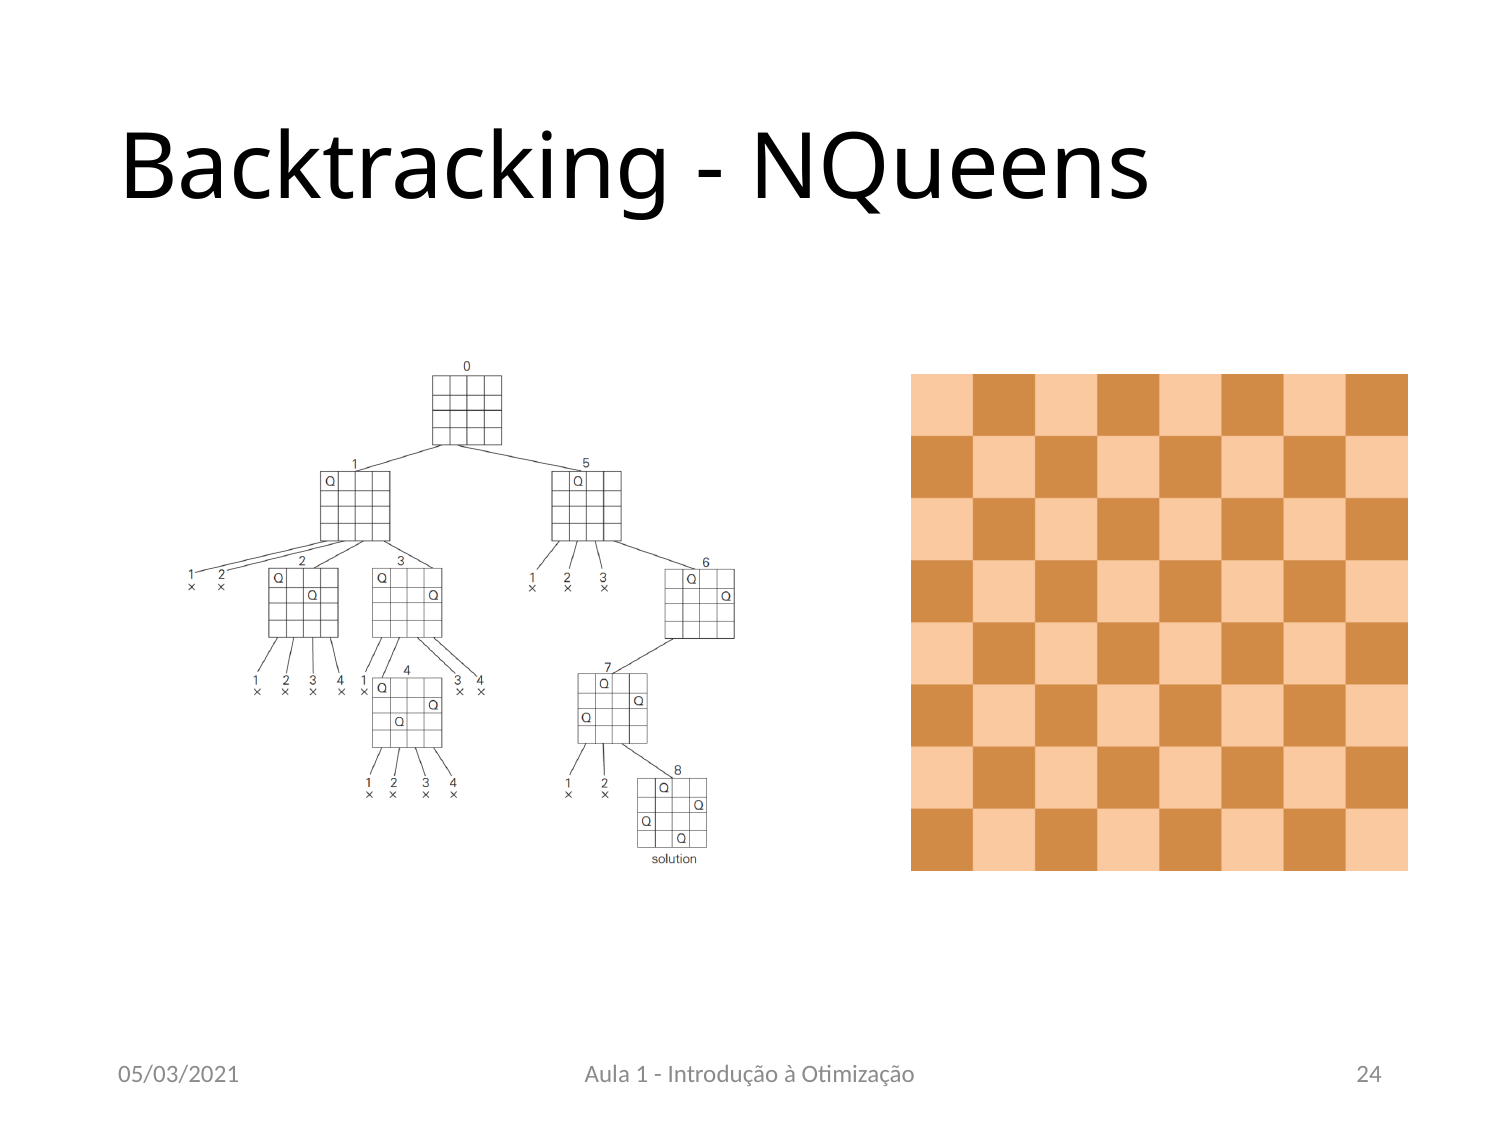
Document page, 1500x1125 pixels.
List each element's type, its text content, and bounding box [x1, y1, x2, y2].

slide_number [103, 1042, 441, 1103]
footer Aula 1 - Introdução à Otimização [496, 1042, 1004, 1103]
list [911, 374, 1408, 871]
picture [173, 348, 750, 897]
slide_number 24 [1059, 1042, 1397, 1103]
title Backtracking - NQueens [103, 59, 1397, 278]
